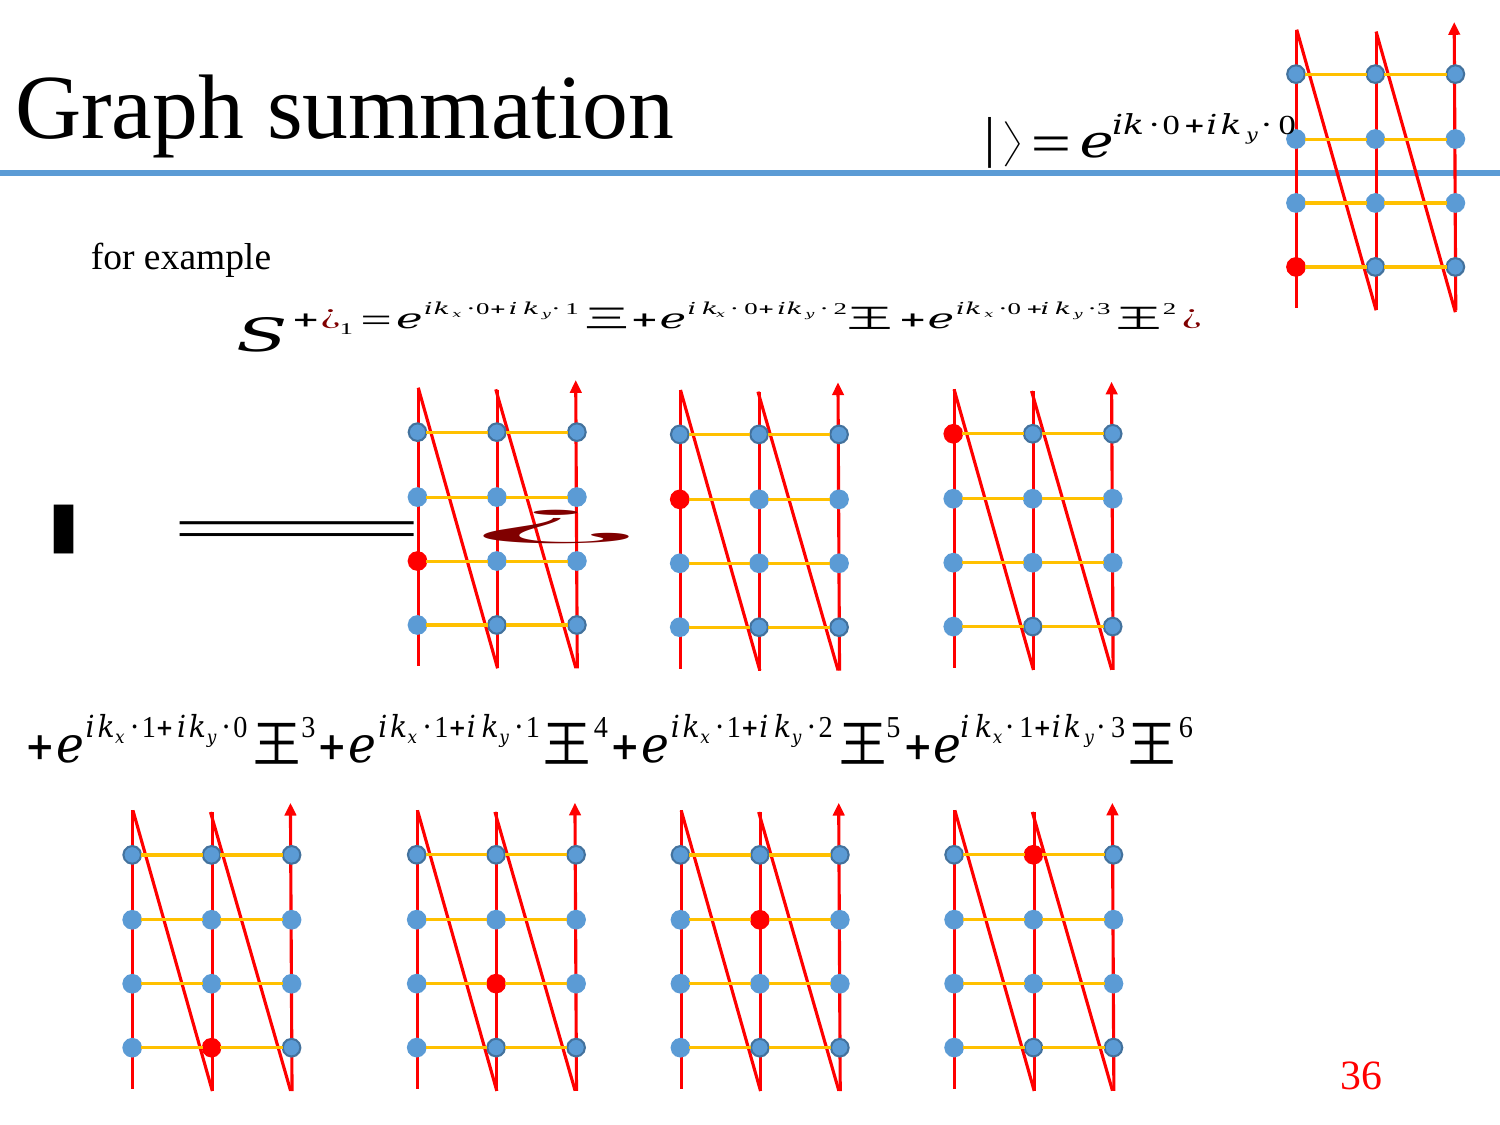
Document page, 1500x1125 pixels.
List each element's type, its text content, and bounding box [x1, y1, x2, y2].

text_box [1114, 909, 1124, 930]
text_box [292, 1037, 302, 1058]
text_box [1286, 193, 1296, 213]
text_box [670, 844, 681, 865]
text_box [1032, 811, 1113, 1091]
text_box [1286, 64, 1296, 85]
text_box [494, 811, 576, 1091]
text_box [417, 810, 497, 1091]
text_box [840, 489, 849, 510]
text_box [943, 488, 954, 509]
slide_number 36 [1059, 1042, 1397, 1103]
text_box [1114, 844, 1124, 865]
text_box [122, 909, 132, 930]
text_box [840, 553, 849, 574]
text_box [943, 552, 954, 573]
text_box [841, 845, 850, 865]
text_box [122, 1037, 132, 1058]
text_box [495, 389, 576, 669]
text_box [578, 615, 587, 635]
text_box [841, 974, 850, 994]
text_box [840, 424, 849, 445]
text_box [757, 391, 839, 671]
text_box [577, 973, 587, 994]
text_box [210, 812, 291, 1091]
text_box [406, 909, 417, 930]
text_box [578, 487, 587, 507]
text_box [681, 810, 761, 1091]
text_box [1456, 129, 1466, 149]
text_box [669, 489, 680, 510]
text_box [578, 551, 587, 571]
text_box [841, 1038, 850, 1058]
text_box [1456, 193, 1466, 213]
text_box [122, 845, 132, 865]
text_box [577, 845, 587, 865]
text_box [292, 973, 302, 994]
text_box [1114, 617, 1123, 637]
text_box [407, 551, 418, 571]
text_box [292, 909, 302, 930]
text_box [1114, 489, 1123, 509]
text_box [954, 389, 1034, 670]
text_box [406, 1037, 417, 1058]
text_box [122, 973, 132, 994]
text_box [954, 810, 1035, 1091]
text_box [407, 487, 418, 507]
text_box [418, 387, 498, 669]
text_box [407, 422, 418, 443]
text_box [670, 1037, 681, 1058]
text_box [292, 845, 302, 865]
text_box [943, 423, 954, 444]
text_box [1296, 29, 1377, 311]
footer [496, 1042, 1004, 1103]
text_box [944, 973, 954, 994]
text_box [1456, 64, 1466, 84]
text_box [1031, 390, 1112, 670]
text_box [407, 615, 418, 635]
text_box [1114, 424, 1123, 444]
text_box [577, 909, 587, 930]
text_box [577, 1037, 587, 1058]
text_box [944, 844, 954, 865]
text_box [1376, 31, 1456, 313]
text_box [840, 617, 849, 637]
text_box [944, 1037, 954, 1058]
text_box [758, 812, 839, 1091]
text_box [1114, 553, 1123, 573]
text_box [943, 616, 954, 637]
text_box [406, 973, 417, 994]
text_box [680, 389, 760, 671]
text_box [1114, 973, 1124, 994]
text_box [406, 844, 417, 865]
text_box [670, 973, 681, 994]
text_box [1286, 257, 1296, 277]
text_box [669, 617, 680, 638]
text_box [841, 910, 850, 930]
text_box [132, 810, 213, 1091]
text_box [578, 422, 587, 442]
title Graph summation [0, 0, 1500, 219]
text_box [670, 909, 681, 930]
text_box [944, 909, 954, 930]
text_box [1286, 129, 1296, 149]
text_box [669, 424, 680, 445]
text_box [1114, 1037, 1124, 1058]
text_box [1456, 257, 1466, 277]
text_box [669, 553, 680, 574]
